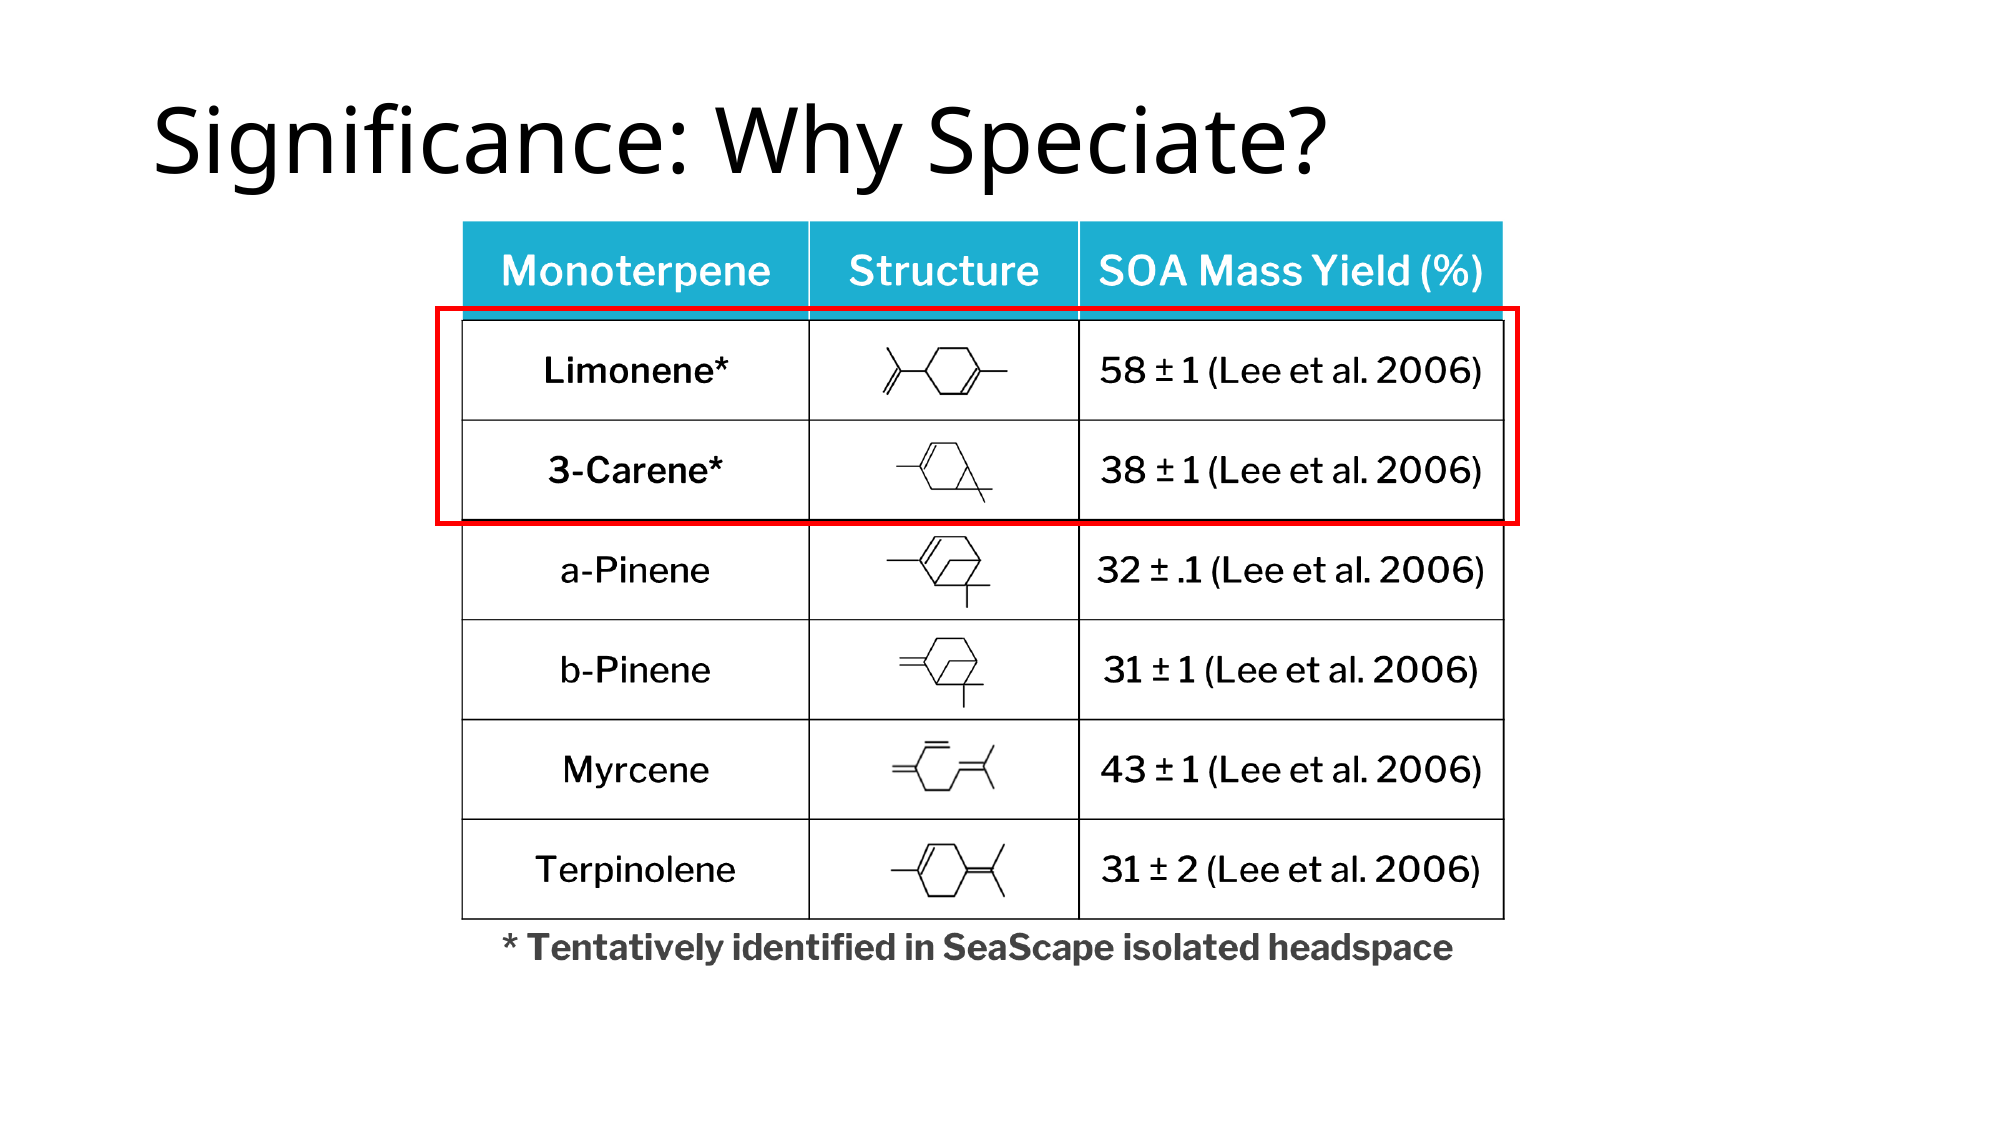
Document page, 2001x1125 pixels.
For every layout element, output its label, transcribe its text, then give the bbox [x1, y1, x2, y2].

picture [437, 219, 1563, 1009]
title Significance: Why Speciate? [137, 59, 1863, 228]
